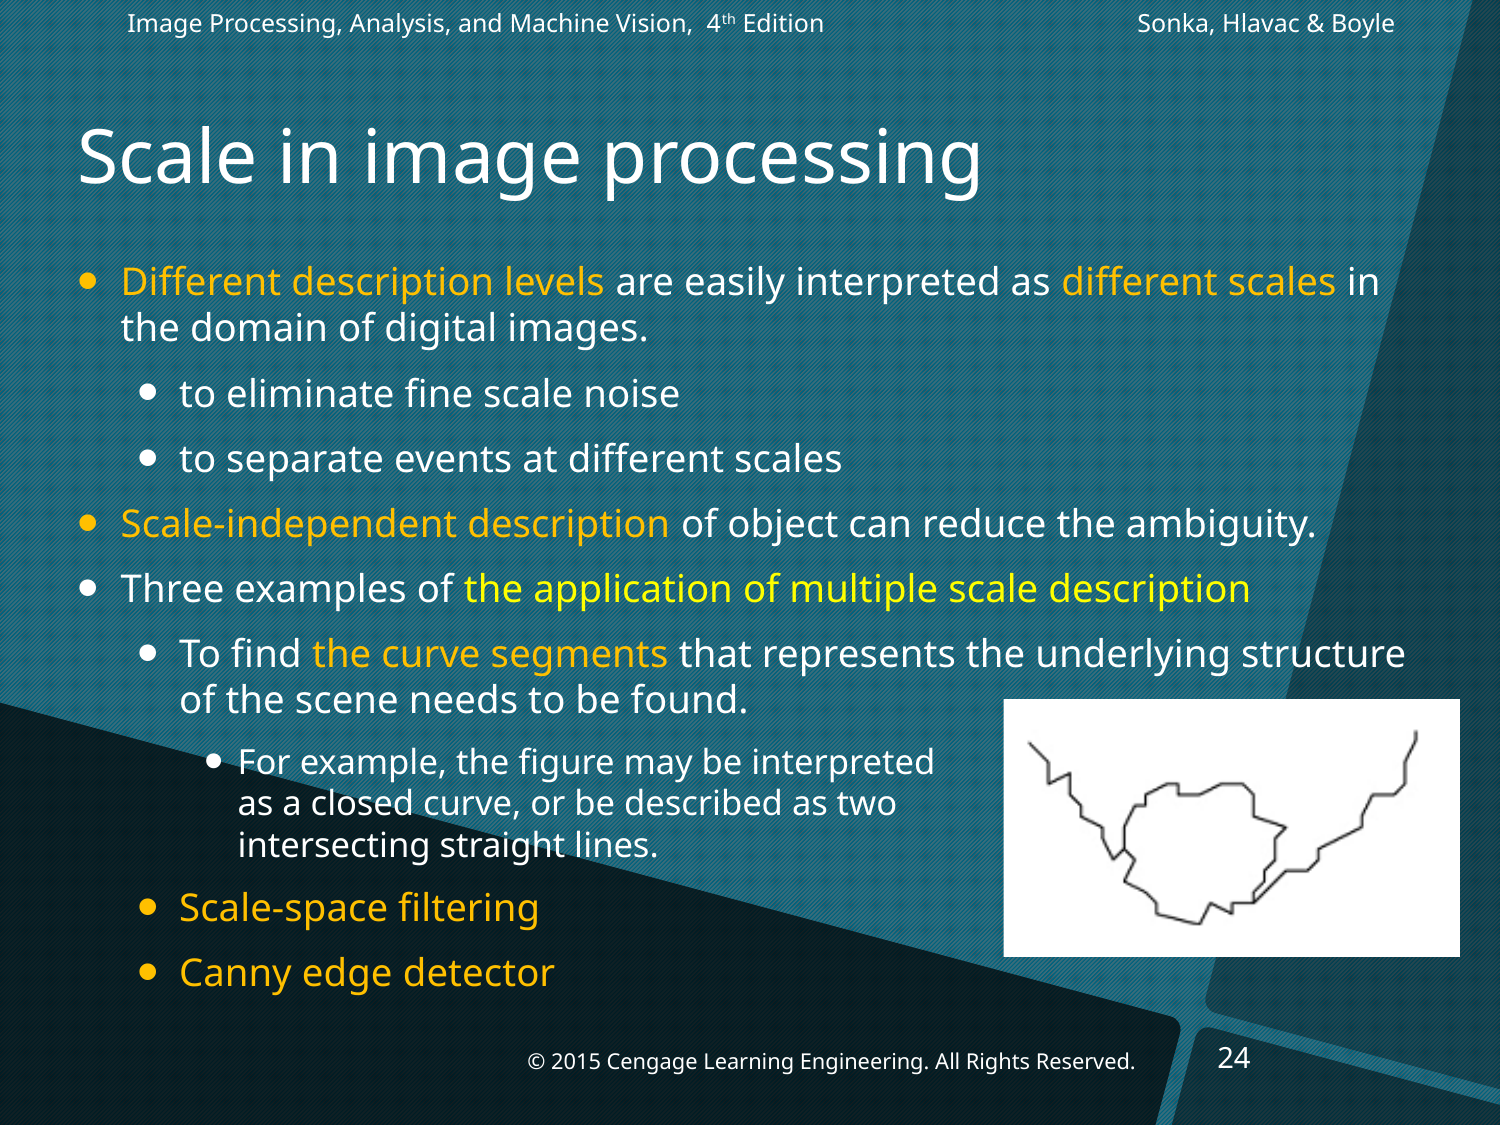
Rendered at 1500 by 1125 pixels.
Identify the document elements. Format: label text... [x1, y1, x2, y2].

title Scale in image processing [62, 82, 1463, 225]
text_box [1003, 699, 1461, 957]
slide_number 24 [1202, 1024, 1463, 1094]
list Different description levels are easily interpreted as different scales in the domain of digital images. to eliminate fine scale noise to separate events at different scales Scale-independent description of object can reduce the ambiguity. Three examples of the application of multiple scale description To find the curve segments that represents the underlying structure of the scene needs to be found. For example, the figure may be interpreted as a closed curve, or be described as two intersecting straight lines. Scale-space filtering Canny edge detector [62, 249, 1463, 1007]
footer © 2015 Cengage Learning Engineering. All Rights Reserved. [512, 1032, 1163, 1093]
text_box Image Processing, Analysis, and Machine Vision, 4th Edition Sonka, Hlavac & Boyle [112, 0, 1413, 45]
